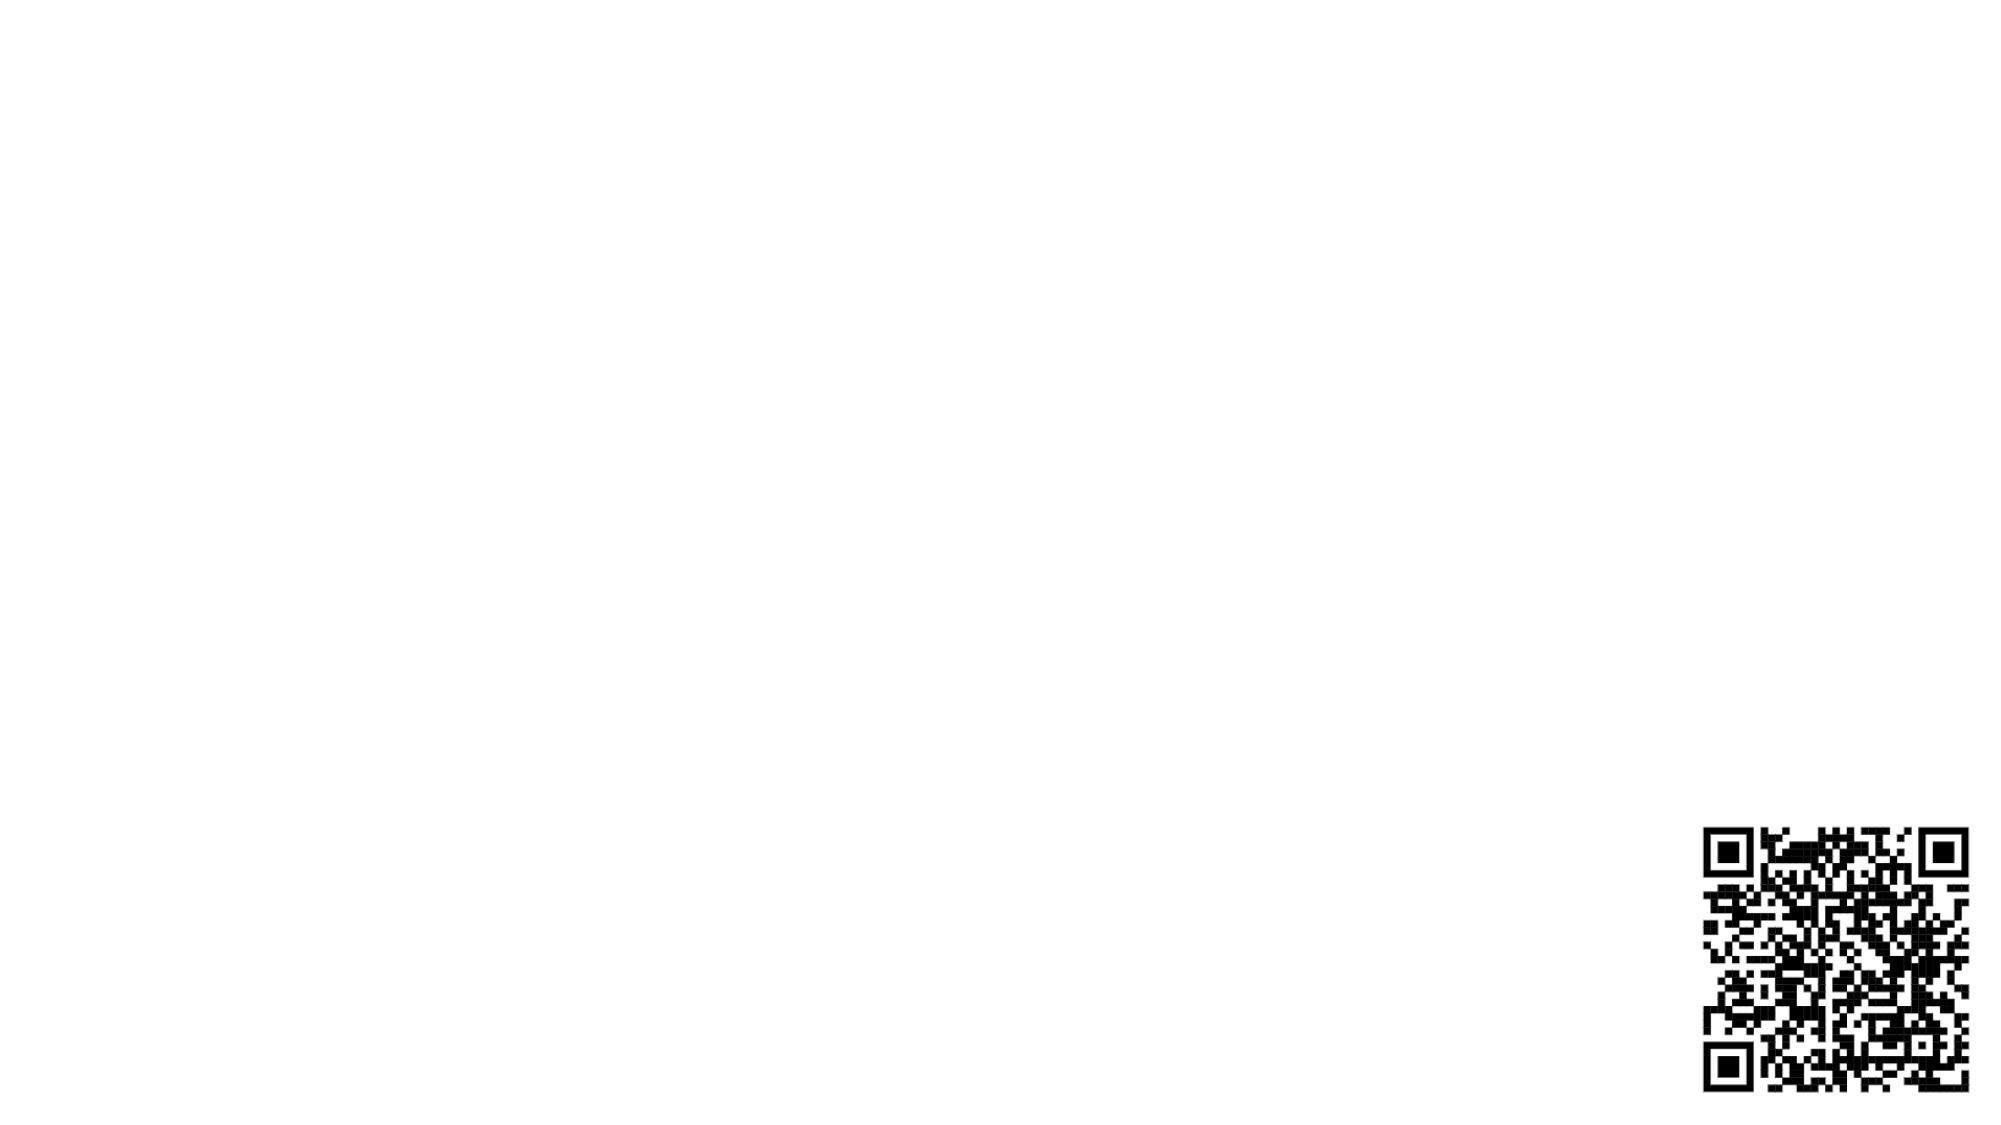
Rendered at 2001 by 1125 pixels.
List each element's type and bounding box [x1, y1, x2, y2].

picture [1686, 811, 1983, 1102]
